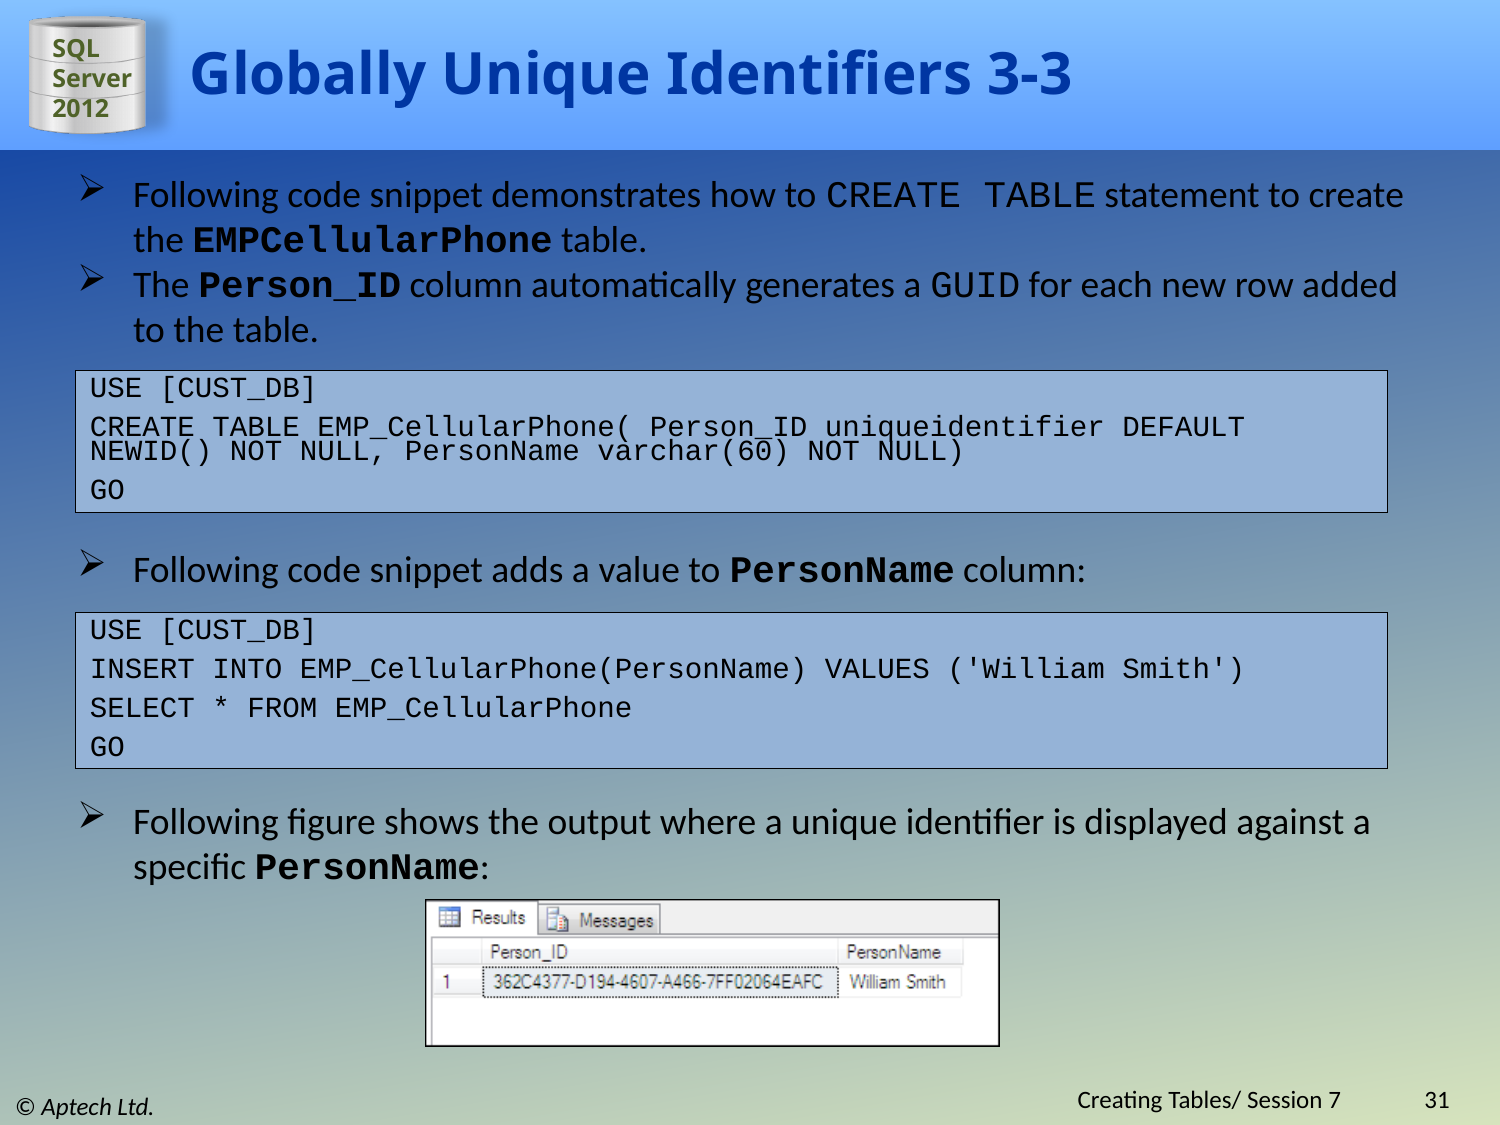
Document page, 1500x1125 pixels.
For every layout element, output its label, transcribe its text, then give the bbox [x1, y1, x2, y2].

slide_number 31 [1363, 1084, 1465, 1113]
text_box USE [CUST_DB] CREATE TABLE EMP_CellularPhone( Person_ID uniqueidentifier DEFAULT NEWID() NOT NULL, PersonName varchar(60) NOT NULL) GO [75, 370, 1388, 513]
picture [424, 899, 1001, 1048]
picture [24, 0, 150, 150]
text_box Following code snippet adds a value to PersonName column: [62, 537, 1438, 598]
text_box USE [CUST_DB] INSERT INTO EMP_CellularPhone(PersonName) VALUES ('William Smith') SELECT * FROM EMP_CellularPhone GO [75, 612, 1388, 769]
text_box Following figure shows the output where a unique identifier is displayed against a specific PersonName: [62, 789, 1438, 895]
text_box Following code snippet demonstrates how to CREATE TABLE statement to create the EMPCellularPhone table. The Person_ID column automatically generates a GUID for each new row added to the table. [62, 162, 1438, 358]
title Globally Unique Identifiers 3-3 [174, 37, 1426, 106]
footer Creating Tables/ Session 7 [375, 1084, 1363, 1113]
